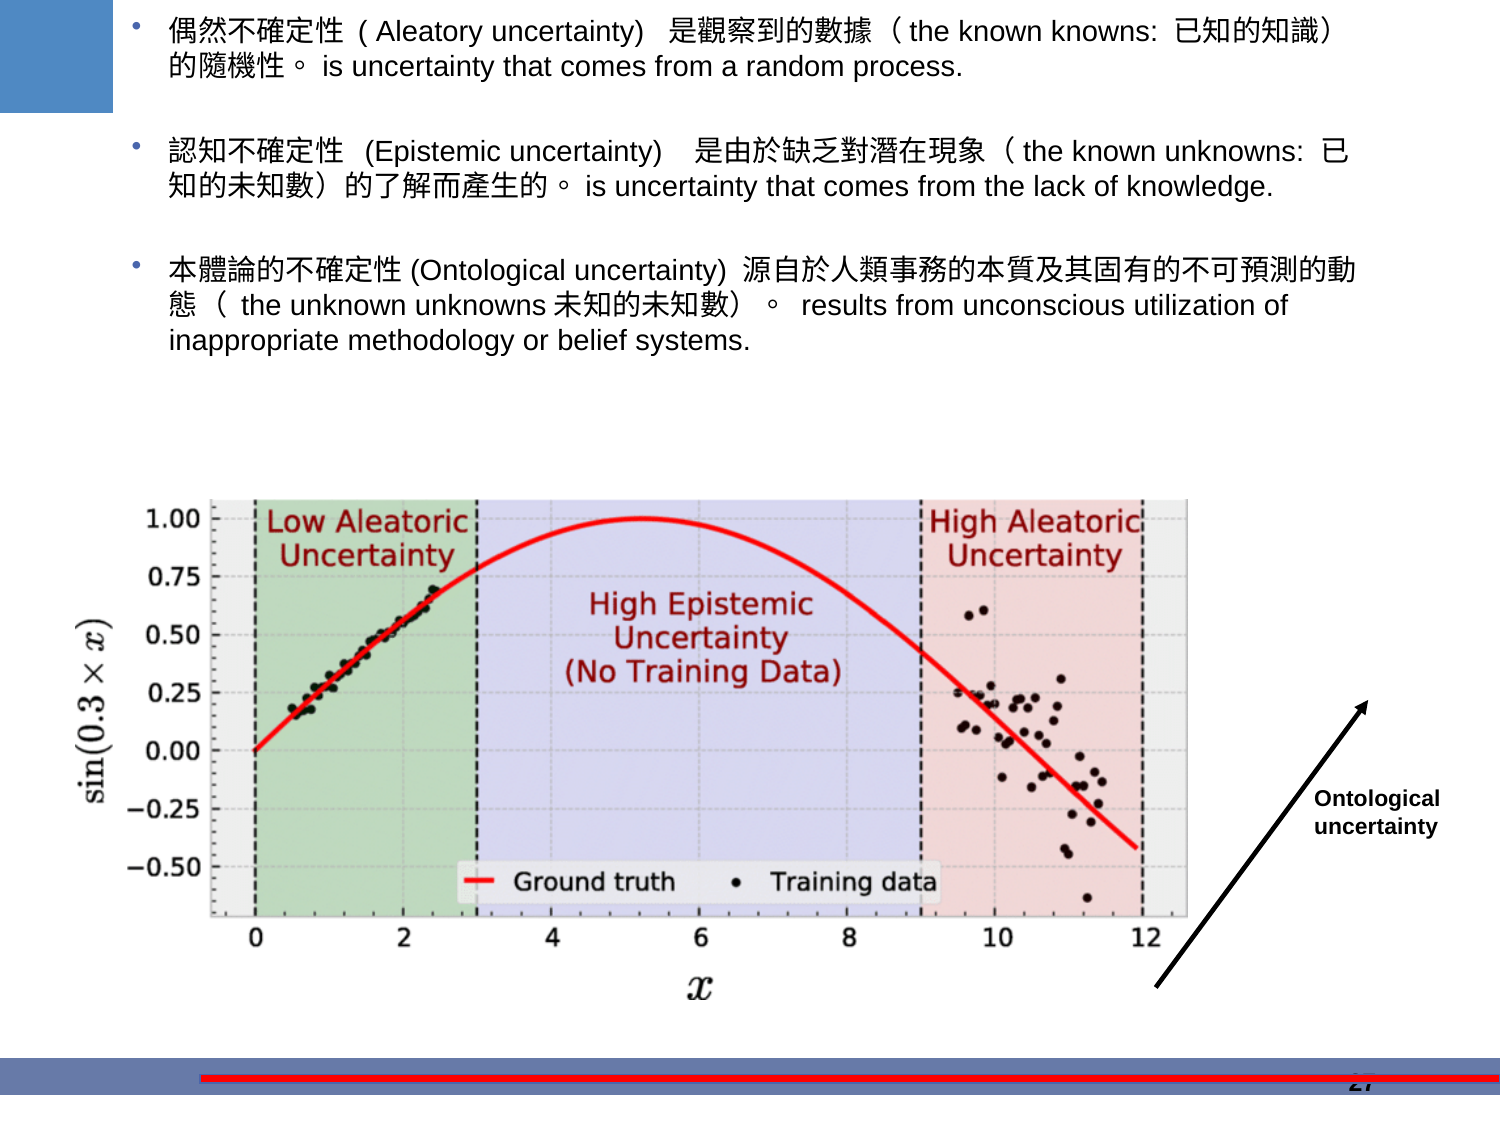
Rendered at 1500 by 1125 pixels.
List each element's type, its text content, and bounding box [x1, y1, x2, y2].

text_box Ontological uncertainty [1413, 776, 1487, 847]
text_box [1155, 699, 1369, 988]
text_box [1369, 737, 1413, 975]
list 偶然不確定性 ( Aleatory uncertainty) 是觀察到的數據（the known knowns: 已知的知識）的隨機性。is uncertainty that comes from a random process. 認知不確定性 (Epistemic uncertainty) 是由於缺乏對潛在現象（the known unknowns: 已知的未知數）的了解而產生的。is uncertainty that comes from the lack of knowledge. 本體論的不確定性(Ontological uncertainty) 源自於人類事務的本質及其固有的不可預測的動態（ the unknown unknowns未知的未知數）。 results from unconscious utilization of inappropriate methodology or belief systems. [131, 12, 1369, 699]
picture [74, 499, 1188, 1001]
